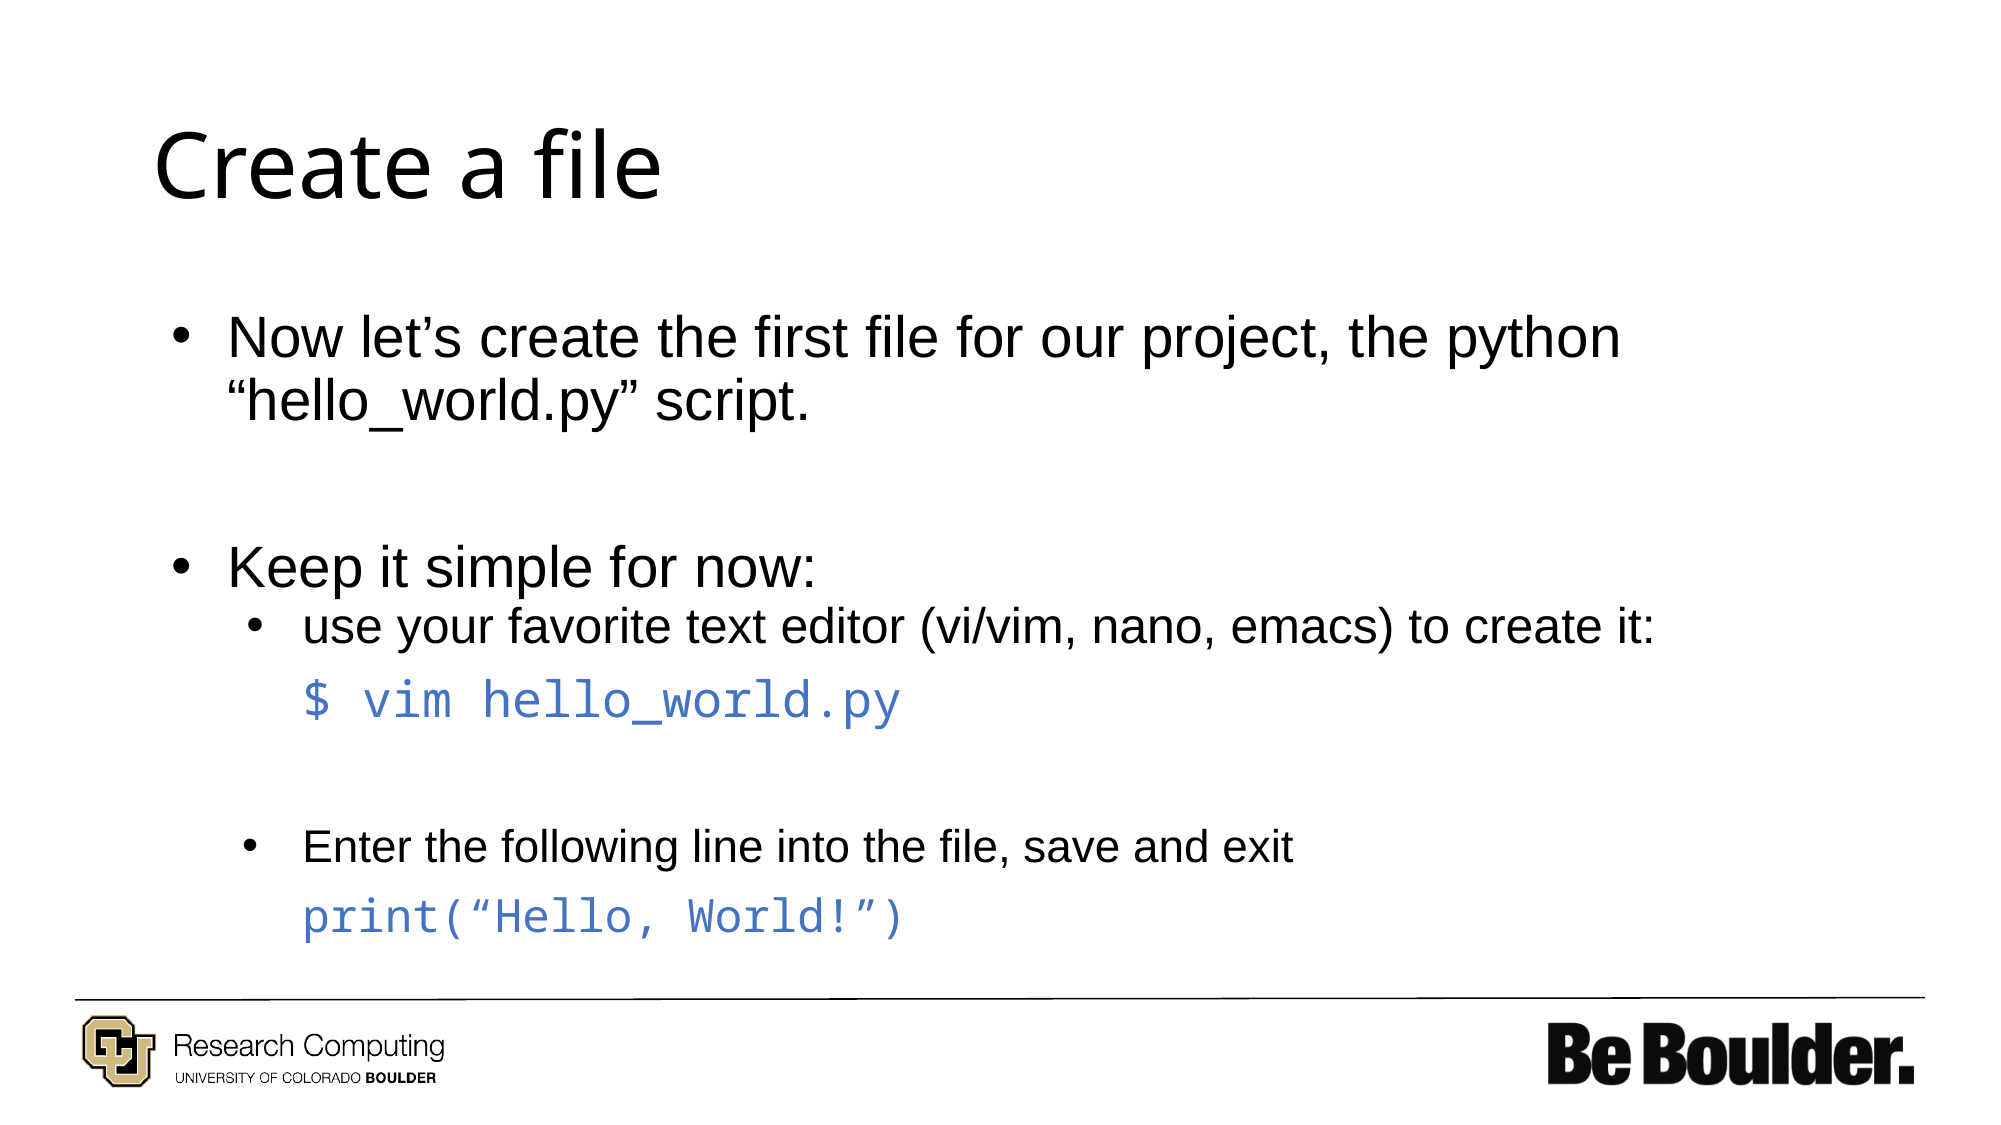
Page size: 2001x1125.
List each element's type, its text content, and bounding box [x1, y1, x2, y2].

title Create a file [137, 59, 1863, 278]
picture [81, 1015, 444, 1088]
list Now let’s create the first file for our project, the python “hello_world.py” script. Keep it simple for now: use your favorite text editor (vi/vim, nano, emacs) to create it: $ vim hello_world.py Enter the following line into the file, save and exit print(“Hello, World!”) [137, 299, 1863, 983]
picture [1524, 1015, 1938, 1088]
